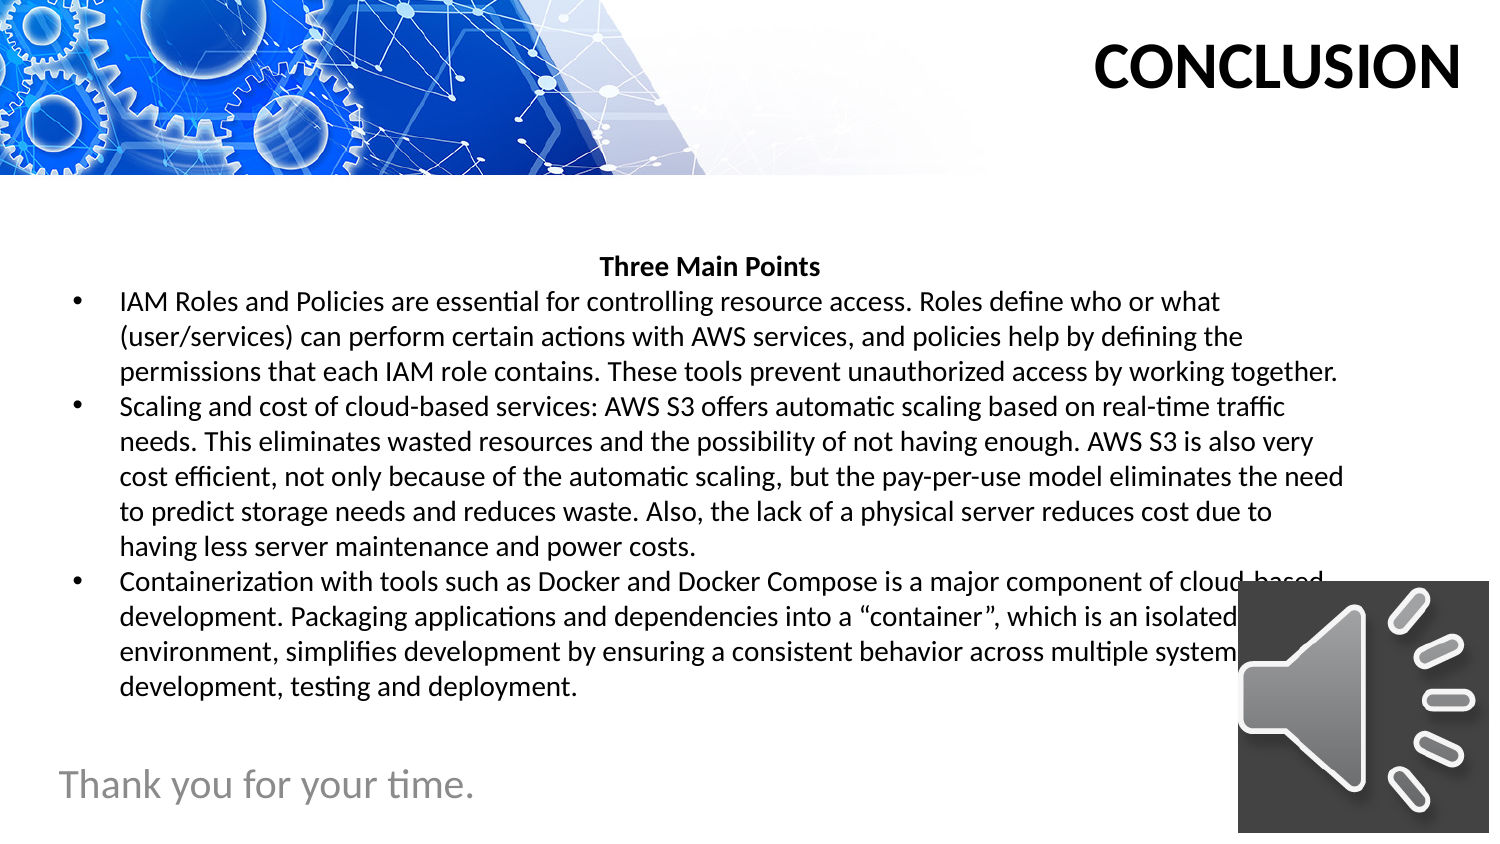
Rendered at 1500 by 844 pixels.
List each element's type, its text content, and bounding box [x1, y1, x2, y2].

text_box [76, 780, 1231, 784]
list Thank you for your time. [43, 630, 1231, 815]
text_box Three Main Points IAM Roles and Policies are essential for controlling resource access. Roles define who or what (user/services) can perform certain actions with AWS services, and policies help by defining the permissions that each IAM role contains. These tools prevent unauthorized access by working together. Scaling and cost of cloud-based services: AWS S3 offers automatic scaling based on real-time traffic needs. This eliminates wasted resources and the possibility of not having enough. AWS S3 is also very cost efficient, not only because of the automatic scaling, but the pay-per-use model eliminates the need to predict storage needs and reduces waste. Also, the lack of a physical server reduces cost due to having less server maintenance and power costs. Containerization with tools such as Docker and Docker Compose is a major component of cloud-based development. Packaging applications and dependencies into a “container”, which is an isolated environment, simplifies development by ensuring a consistent behavior across multiple systems in development, testing and deployment. [57, 240, 1363, 780]
text_box [76, 232, 1429, 578]
title Conclusion [202, 14, 1478, 182]
picture [0, 0, 1500, 844]
